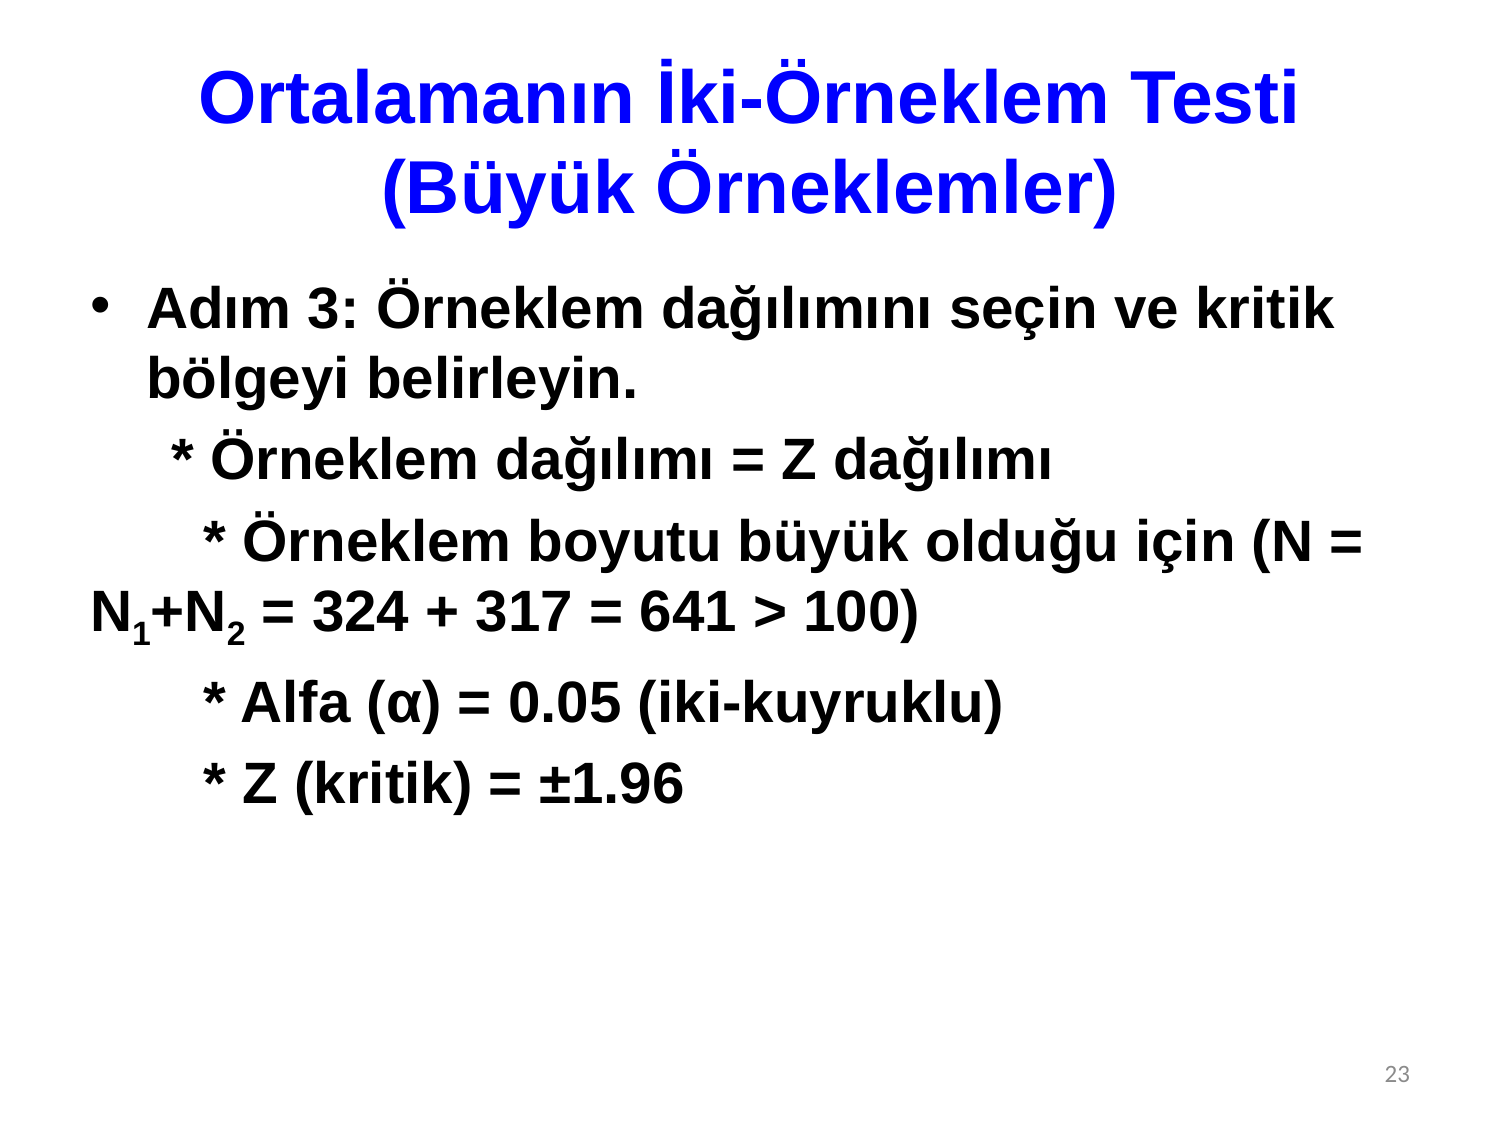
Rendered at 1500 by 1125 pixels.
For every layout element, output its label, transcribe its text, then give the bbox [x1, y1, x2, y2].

title Ortalamanın İki-Örneklem Testi (Büyük Örneklemler) [75, 45, 1425, 233]
list Adım 3: Örneklem dağılımını seçin ve kritik bölgeyi belirleyin. * Örneklem dağılımı = Z dağılımı * Örneklem boyutu büyük olduğu için (N = N1+N2 = 324 + 317 = 641 > 100) * Alfa (α) = 0.05 (iki-kuyruklu) * Z (kritik) = ±1.96 [75, 262, 1425, 1005]
slide_number 23 [1074, 1042, 1425, 1103]
